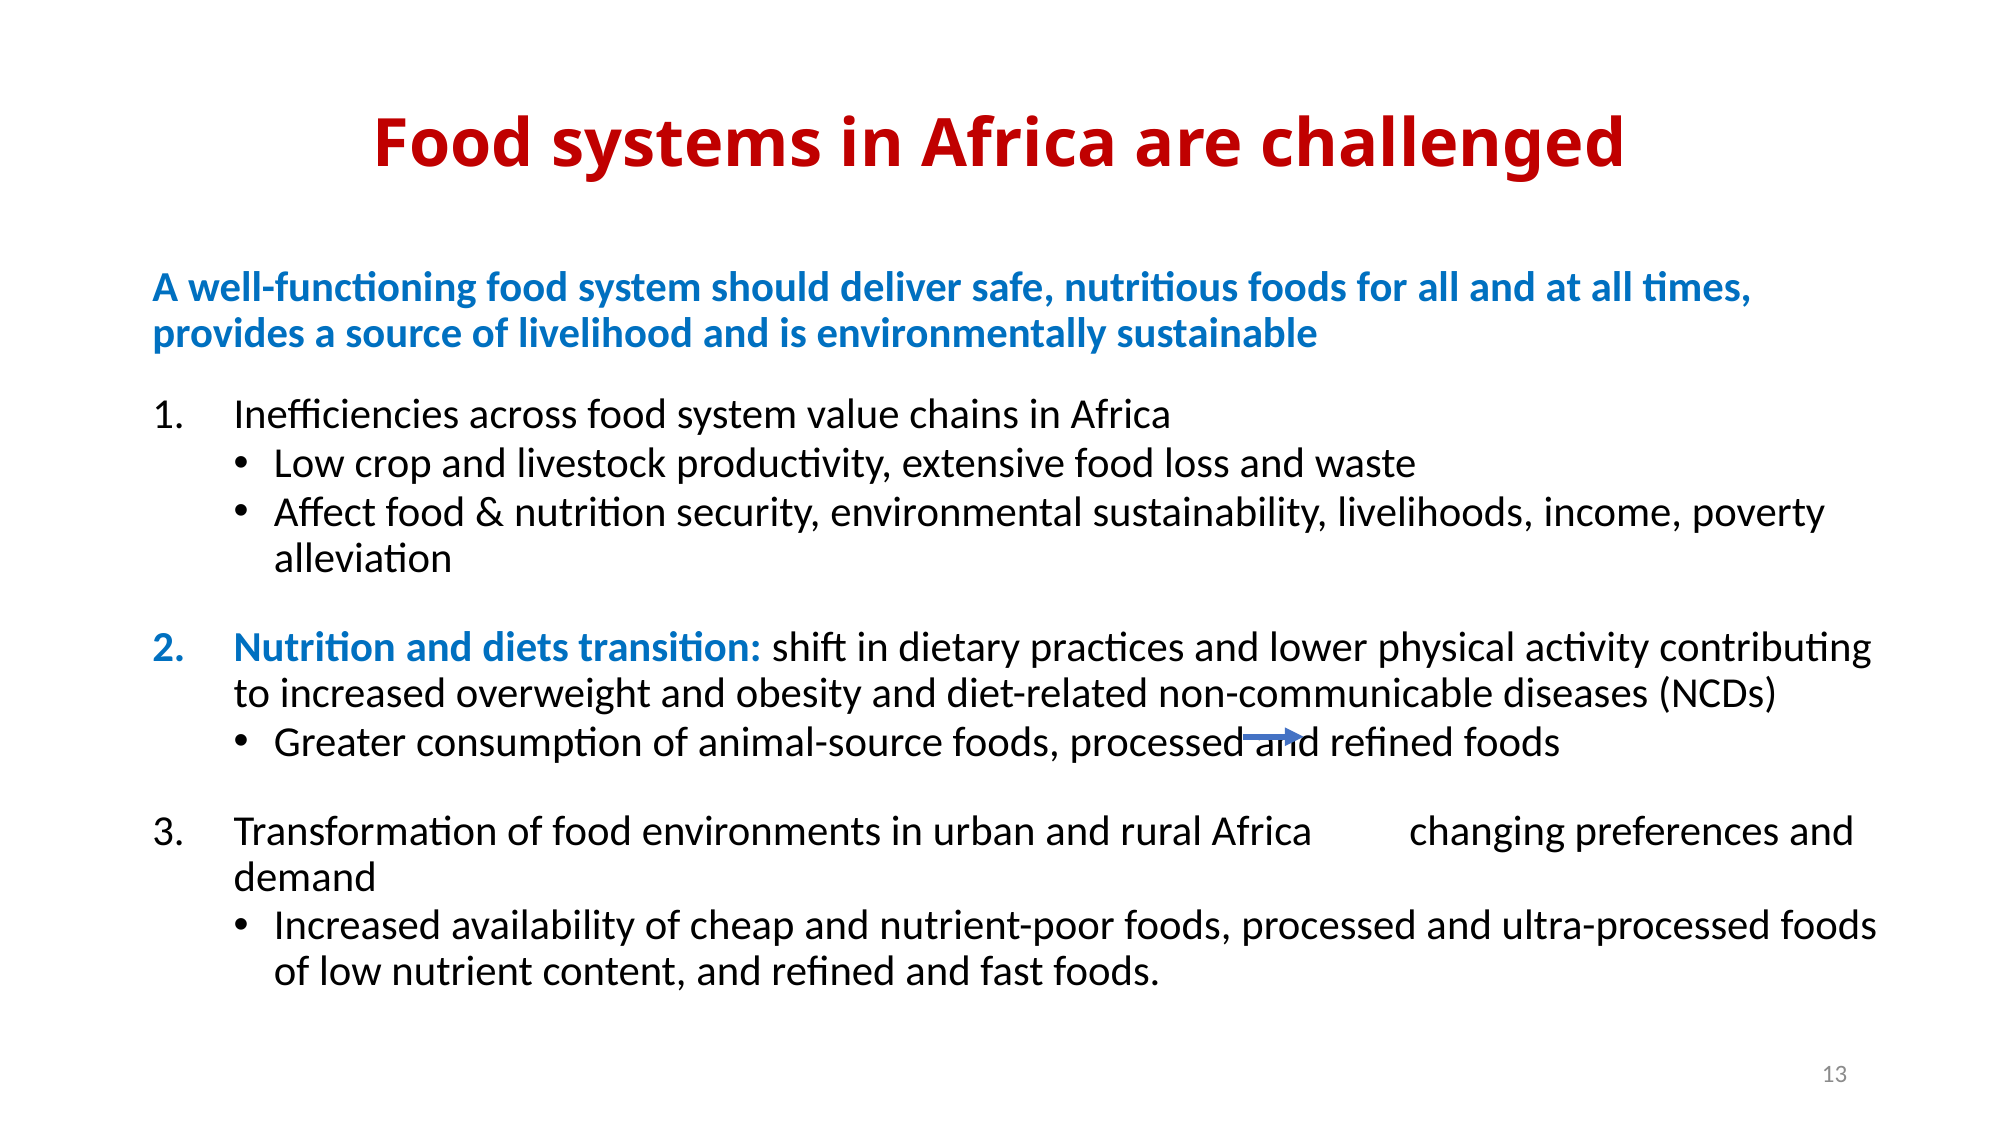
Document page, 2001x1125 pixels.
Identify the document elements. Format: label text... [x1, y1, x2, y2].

title Food systems in Africa are challenged [137, 59, 1863, 230]
slide_number 13 [1412, 1042, 1863, 1103]
list A well-functioning food system should deliver safe, nutritious foods for all and at all times, provides a source of livelihood and is environmentally sustainable Inefficiencies across food system value chains in Africa Low crop and livestock productivity, extensive food loss and waste Affect food & nutrition security, environmental sustainability, livelihoods, income, poverty alleviation Nutrition and diets transition: shift in dietary practices and lower physical activity contributing to increased overweight and obesity and diet-related non-communicable diseases (NCDs) Greater consumption of animal-source foods, processed and refined foods Transformation of food environments in urban and rural Africa changing preferences and demand Increased availability of cheap and nutrient-poor foods, processed and ultra-processed foods of low nutrient content, and refined and fast foods. [137, 256, 1927, 1066]
